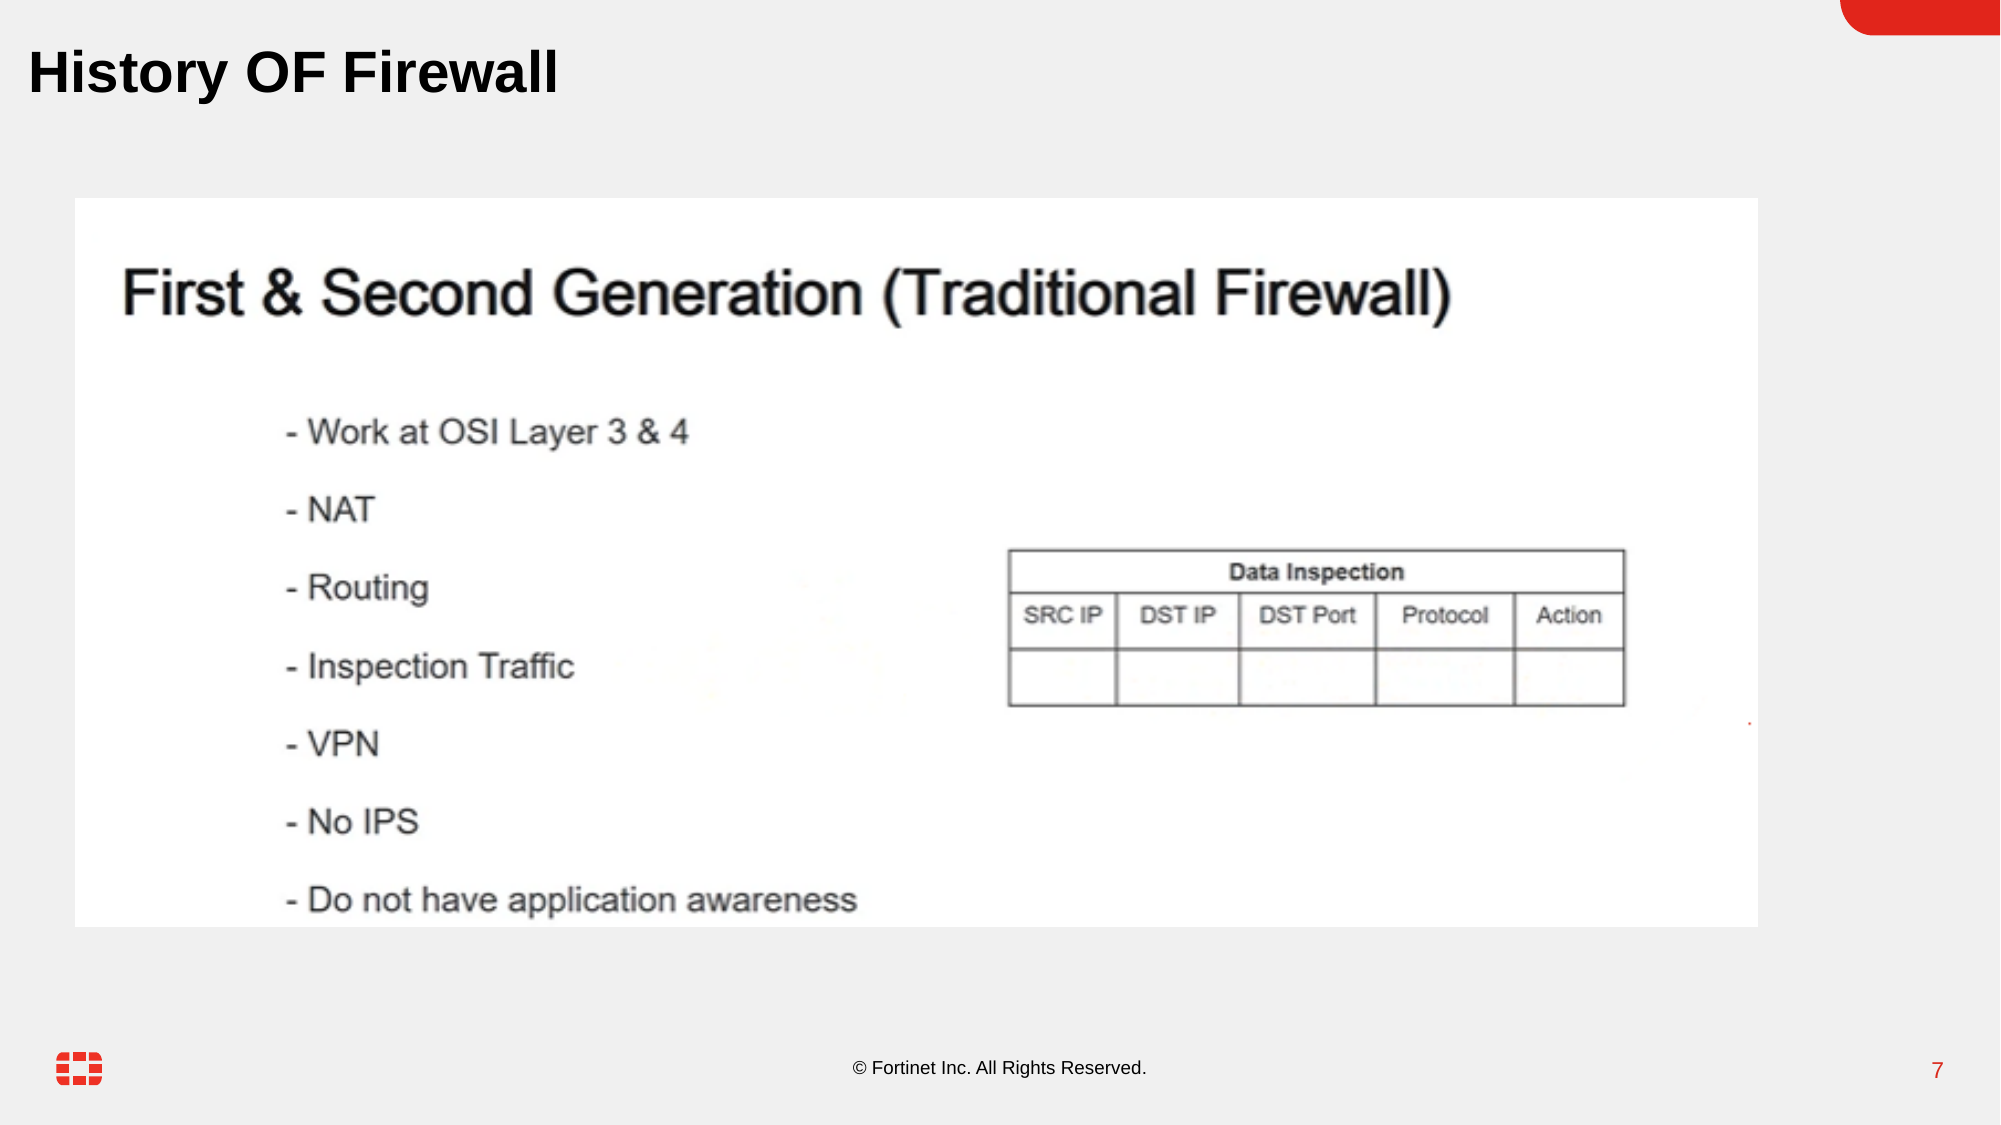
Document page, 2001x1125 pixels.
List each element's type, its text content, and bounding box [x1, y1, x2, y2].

picture [74, 198, 1758, 927]
text_box History OF Firewall [0, 27, 612, 112]
